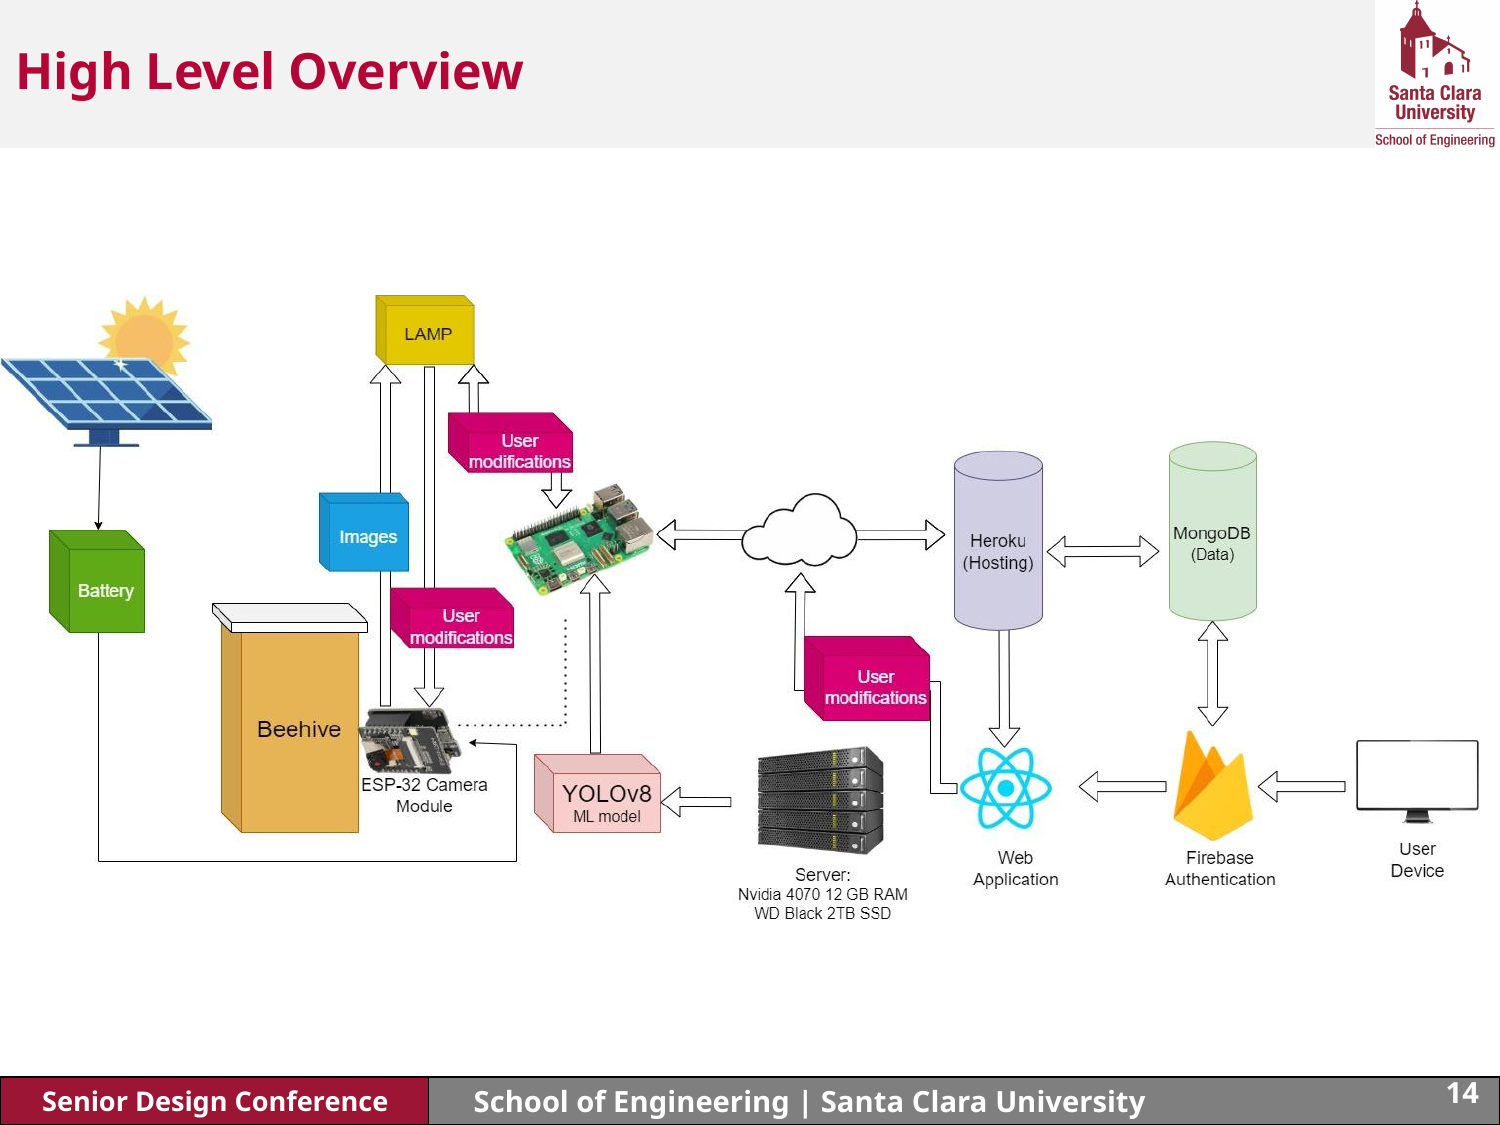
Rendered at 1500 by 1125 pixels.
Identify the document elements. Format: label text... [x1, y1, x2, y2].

picture [0, 295, 1500, 923]
picture [1375, 0, 1498, 148]
title High Level Overview [0, 0, 1375, 148]
